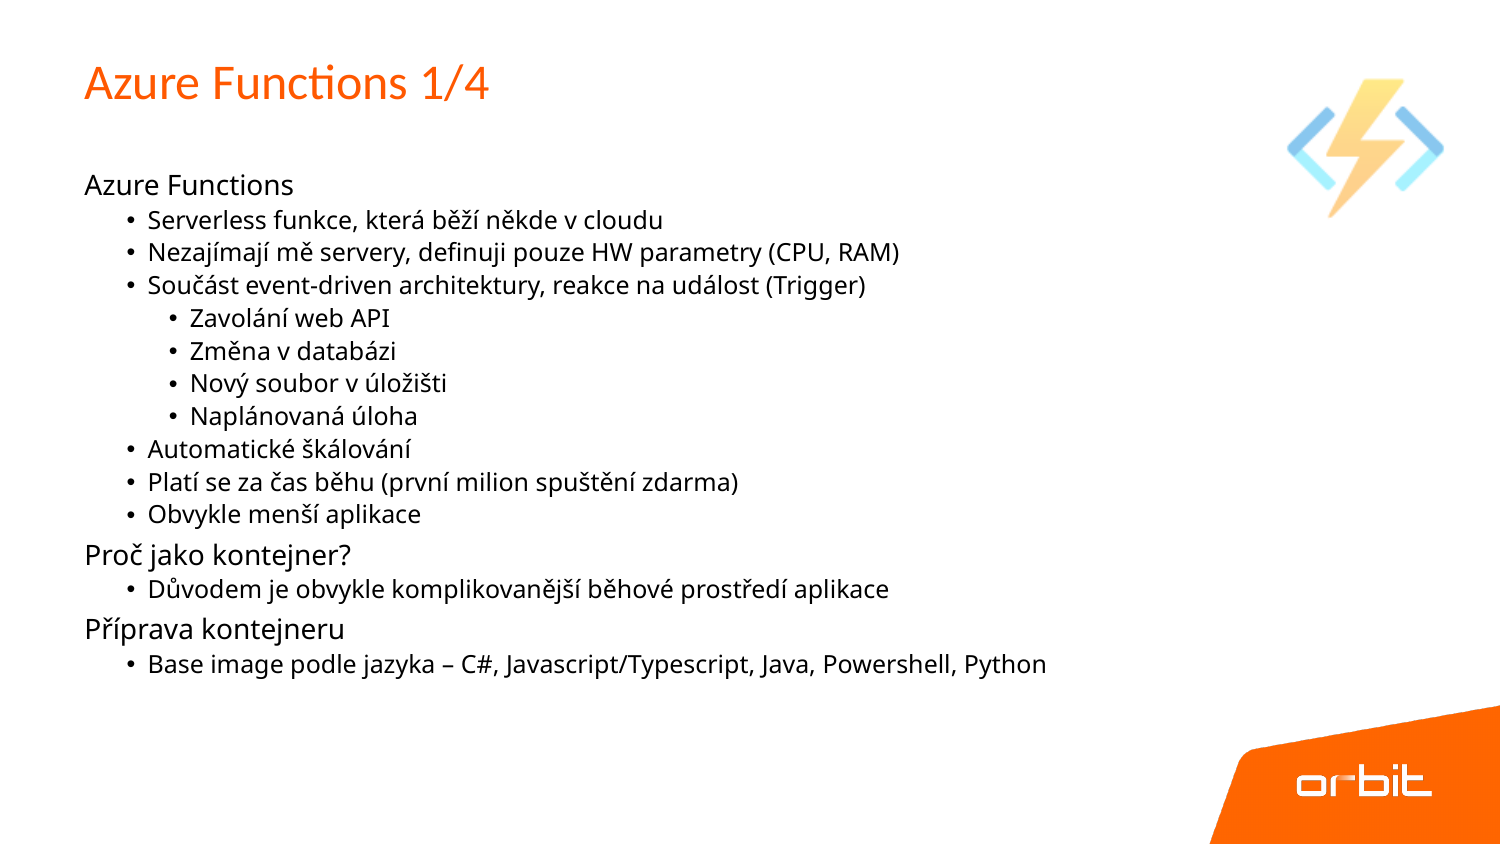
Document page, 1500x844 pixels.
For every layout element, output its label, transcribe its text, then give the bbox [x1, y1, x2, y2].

title Azure Functions 1/4 [69, 48, 1416, 131]
picture [1209, 705, 1500, 844]
picture [1253, 49, 1466, 232]
list Azure Functions Serverless funkce, která běží někde v cloudu Nezajímají mě servery, definuji pouze HW parametry (CPU, RAM) Součást event-driven architektury, reakce na událost (Trigger) Zavolání web API Změna v databázi Nový soubor v úložišti Naplánovaná úloha Automatické škálování Platí se za čas běhu (první milion spuštění zdarma) Obvykle menší aplikace Proč jako kontejner? Důvodem je obvykle komplikovanější běhové prostředí aplikace Příprava kontejneru Base image podle jazyka – C#, Javascript/Typescript, Java, Powershell, Python [69, 164, 1416, 720]
